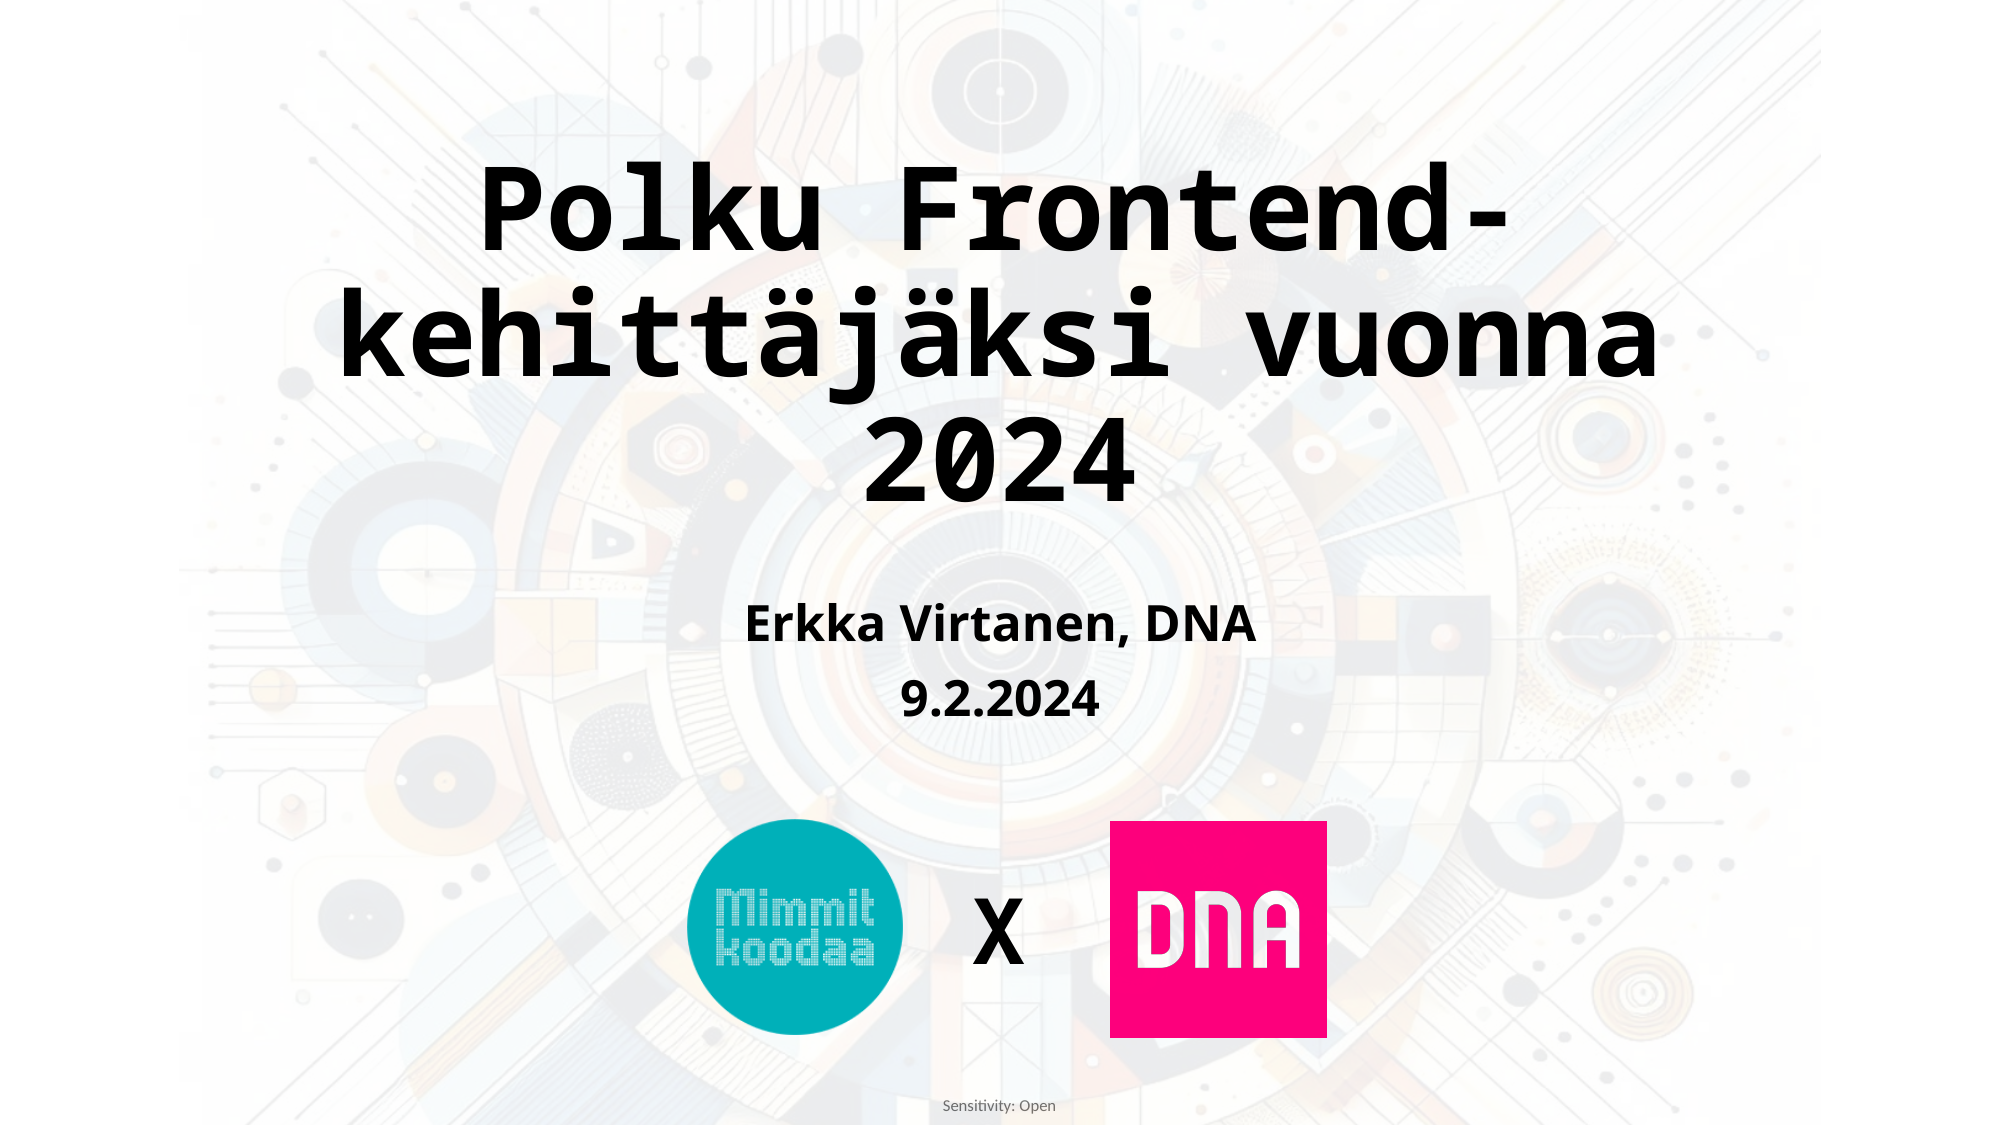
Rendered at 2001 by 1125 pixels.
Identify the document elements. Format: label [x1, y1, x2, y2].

picture [179, 0, 1821, 1125]
